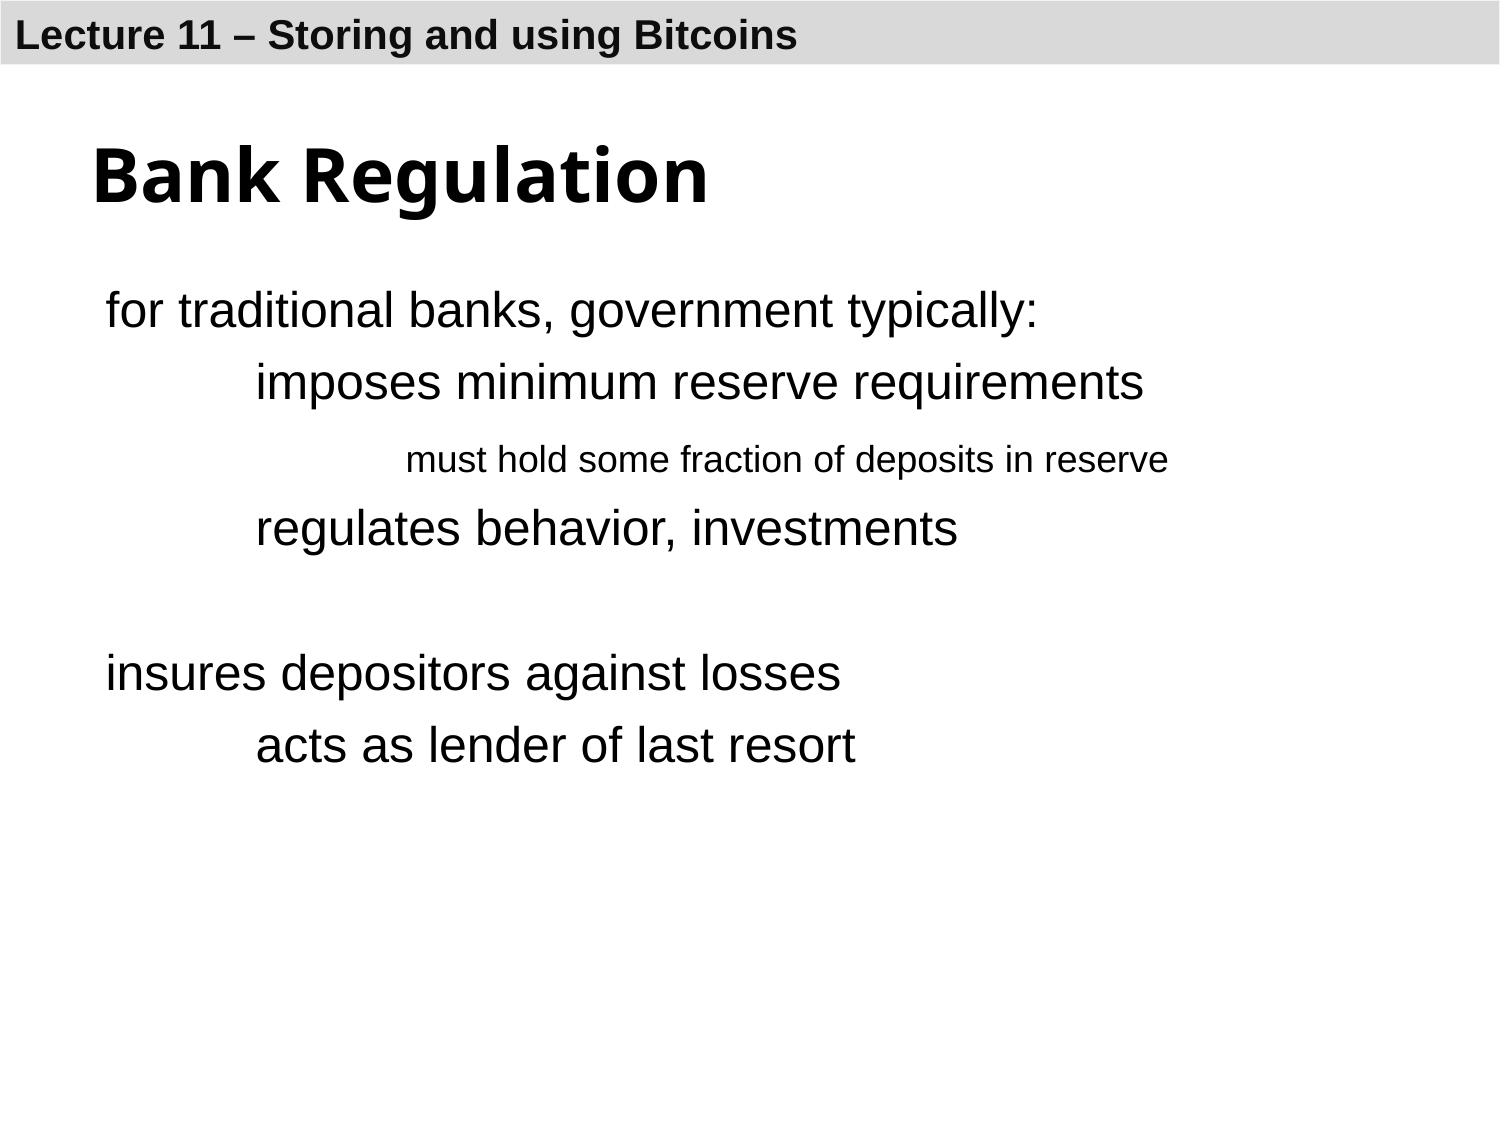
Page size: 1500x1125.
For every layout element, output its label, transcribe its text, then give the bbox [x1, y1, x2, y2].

title Bank Regulation [75, 45, 1425, 233]
list for traditional banks, government typically: imposes minimum reserve requirements must hold some fraction of deposits in reserve regulates behavior, investments insures depositors against losses acts as lender of last resort [90, 262, 1441, 1078]
